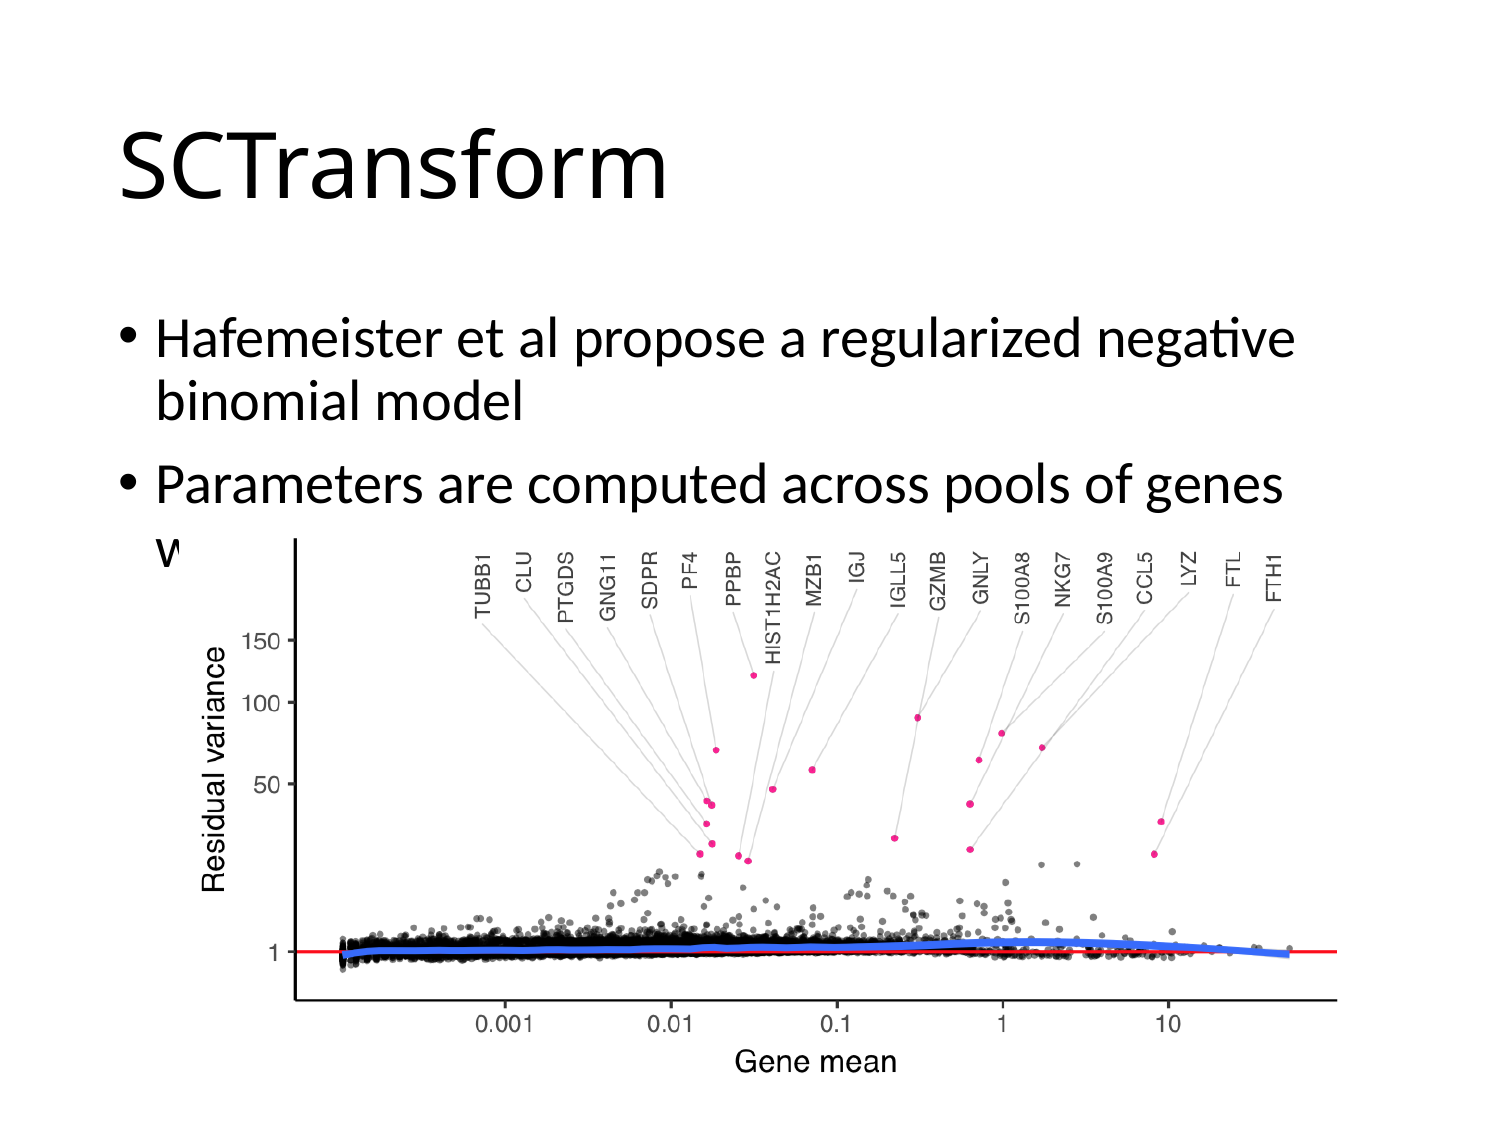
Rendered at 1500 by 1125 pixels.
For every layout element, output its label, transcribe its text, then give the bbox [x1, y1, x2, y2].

picture [179, 522, 1377, 1089]
list Hafemeister et al propose a regularized negative binomial model Parameters are computed across pools of genes with similar mean abundance [103, 299, 1397, 1014]
title SCTransform [103, 59, 1397, 278]
